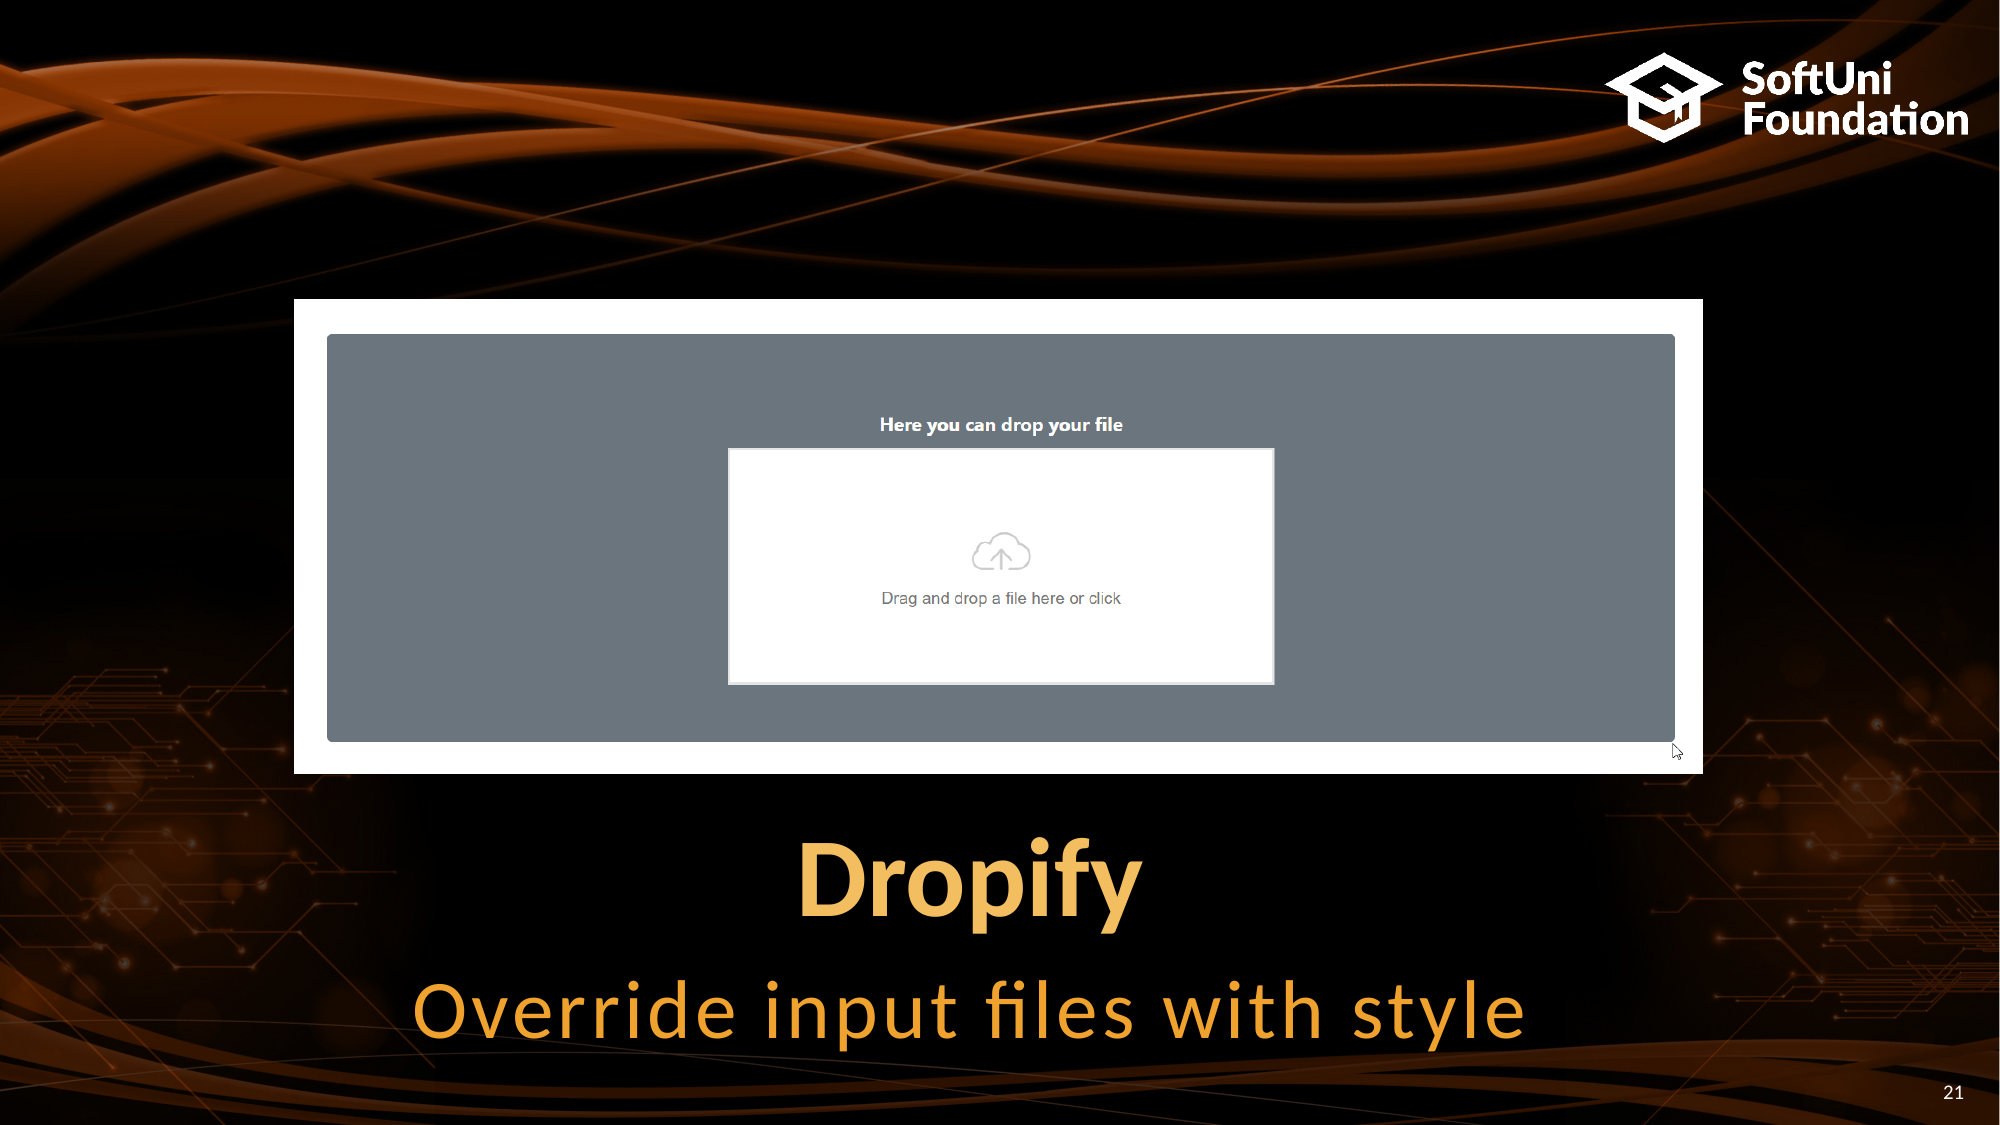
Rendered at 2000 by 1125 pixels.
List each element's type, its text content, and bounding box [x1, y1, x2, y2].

title Dropify [237, 812, 1704, 944]
picture [0, 0, 2000, 1125]
slide_number 21 [1899, 1074, 1971, 1108]
list Override input files with style [237, 944, 1704, 1057]
